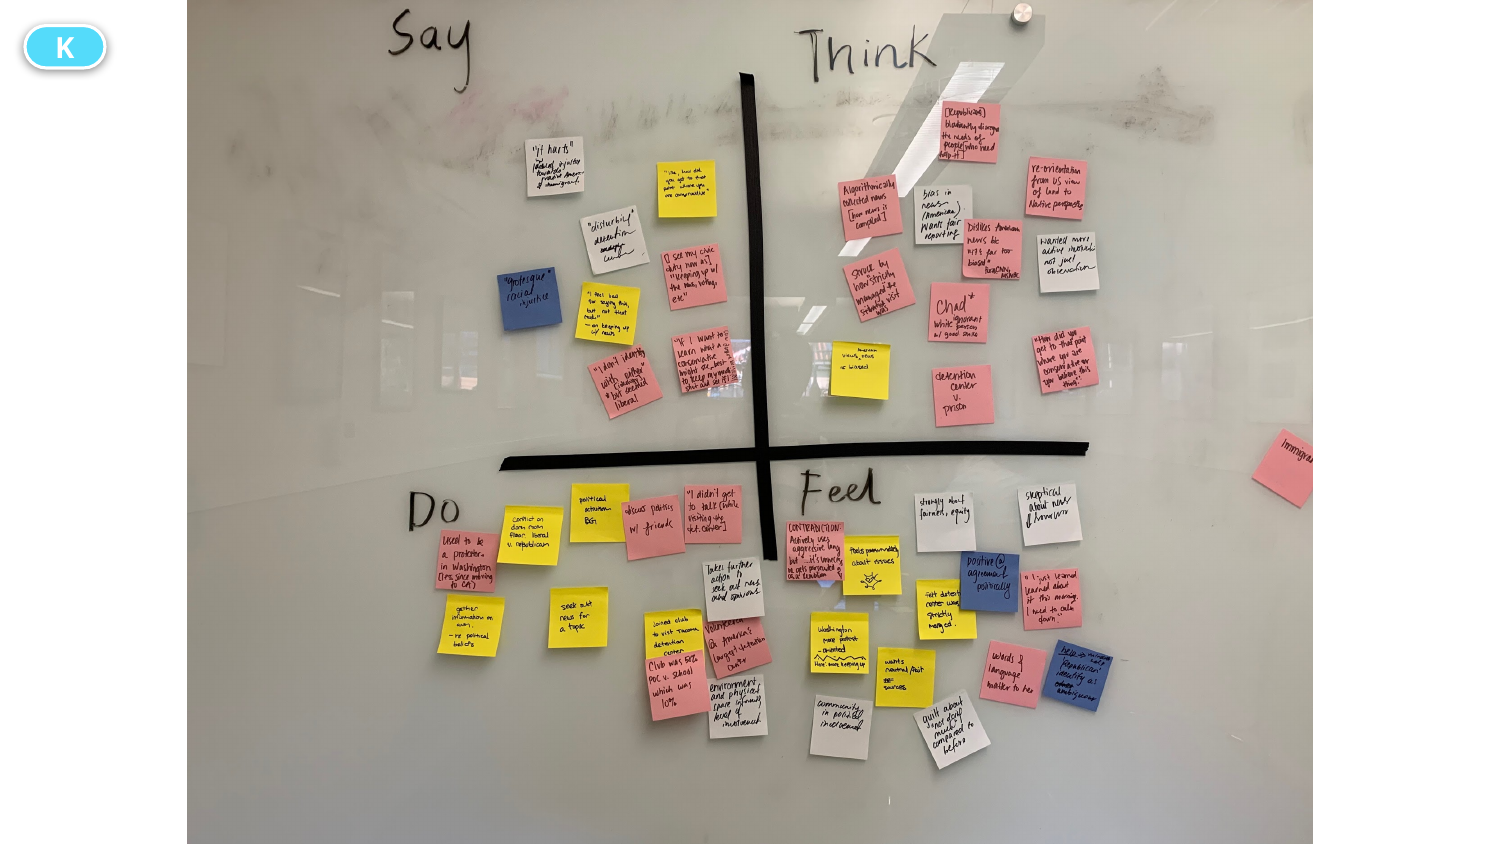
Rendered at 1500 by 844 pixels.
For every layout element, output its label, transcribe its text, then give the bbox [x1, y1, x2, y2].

picture [187, 0, 1313, 844]
text_box K [24, 25, 106, 68]
